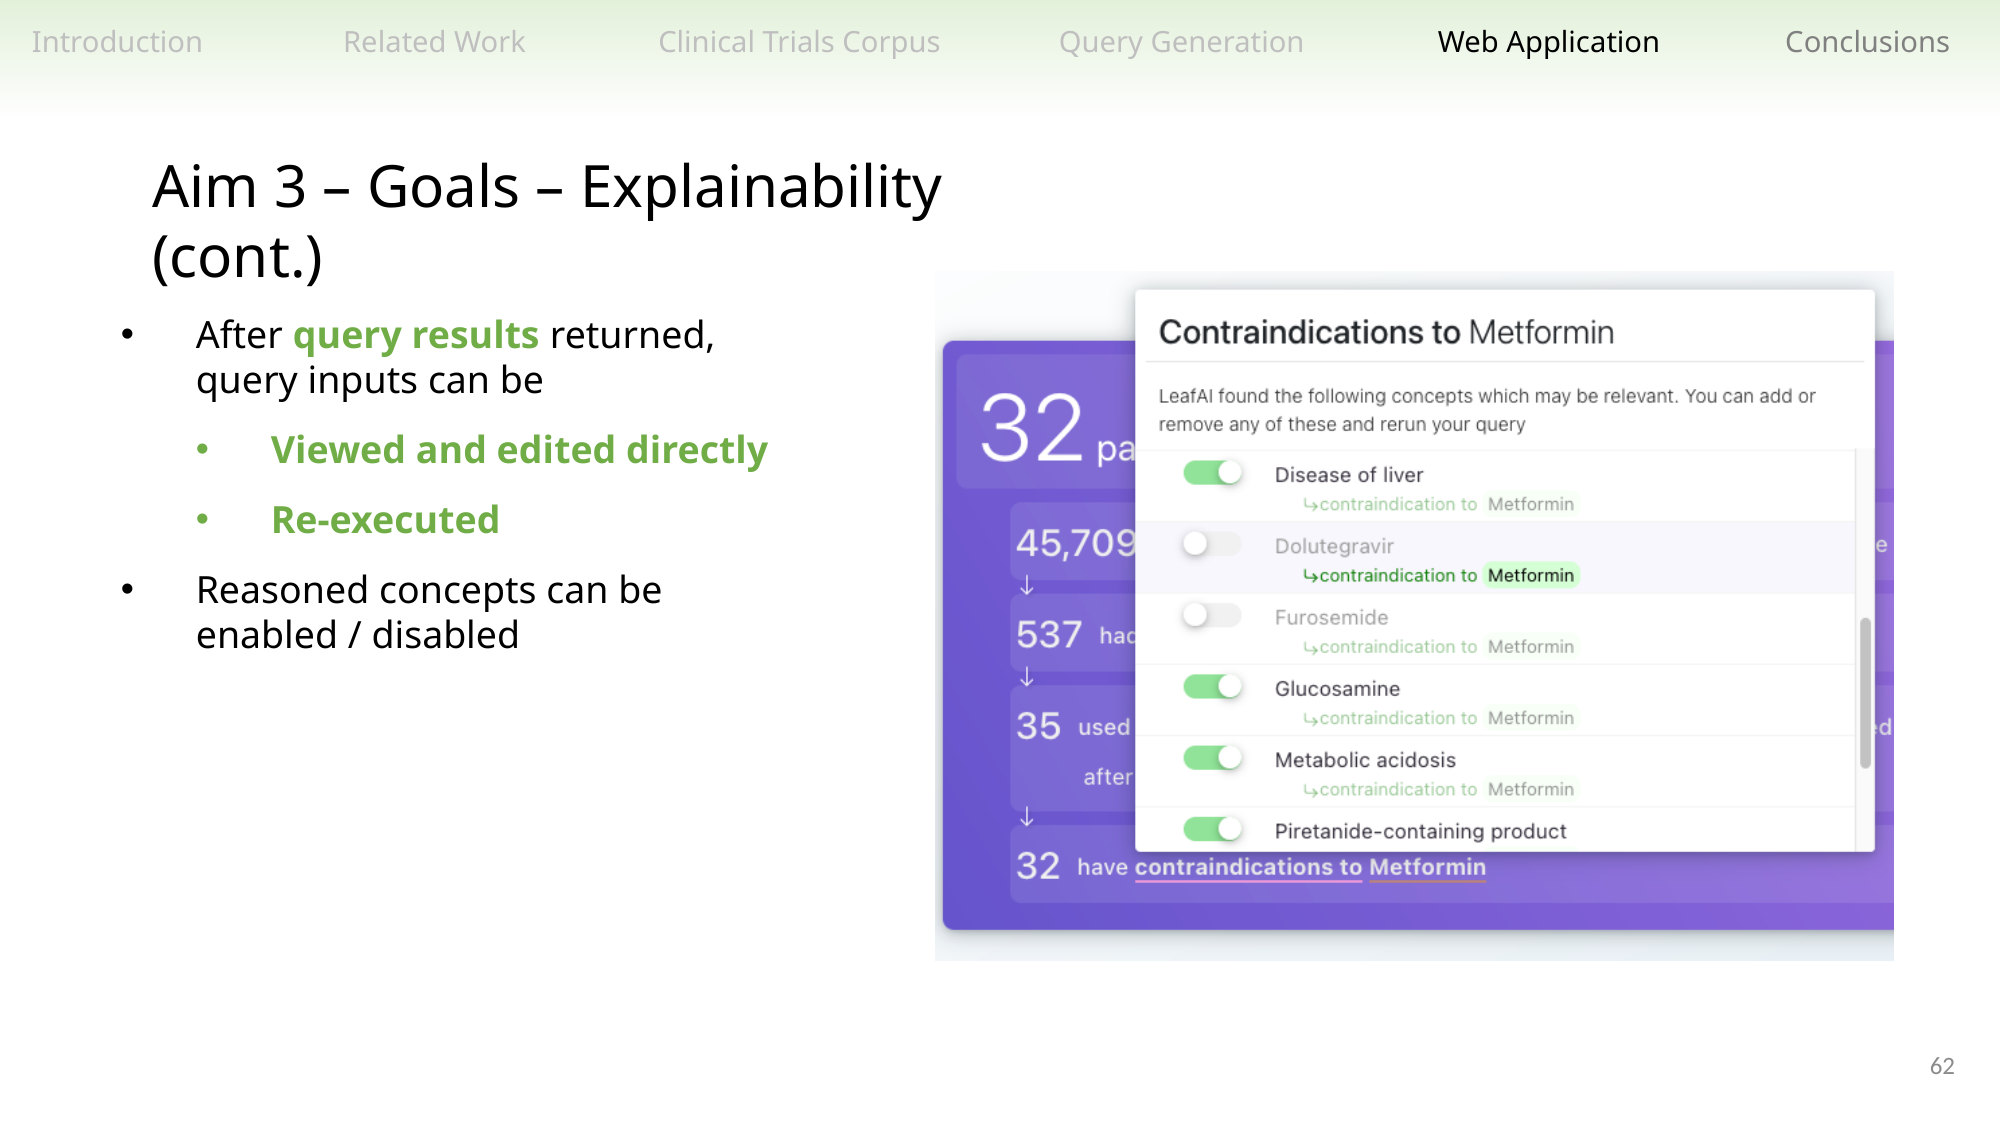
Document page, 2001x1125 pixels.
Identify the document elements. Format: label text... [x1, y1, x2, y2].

picture [935, 271, 1894, 961]
text_box Aim 3 – Goals – Explainability (cont.) [137, 141, 1133, 297]
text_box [24, 15, 1963, 67]
text_box After query results returned, query inputs can be Viewed and edited directly Re-executed Reasoned concepts can be enabled / disabled [106, 303, 787, 664]
slide_number 62 [1520, 1035, 1971, 1096]
